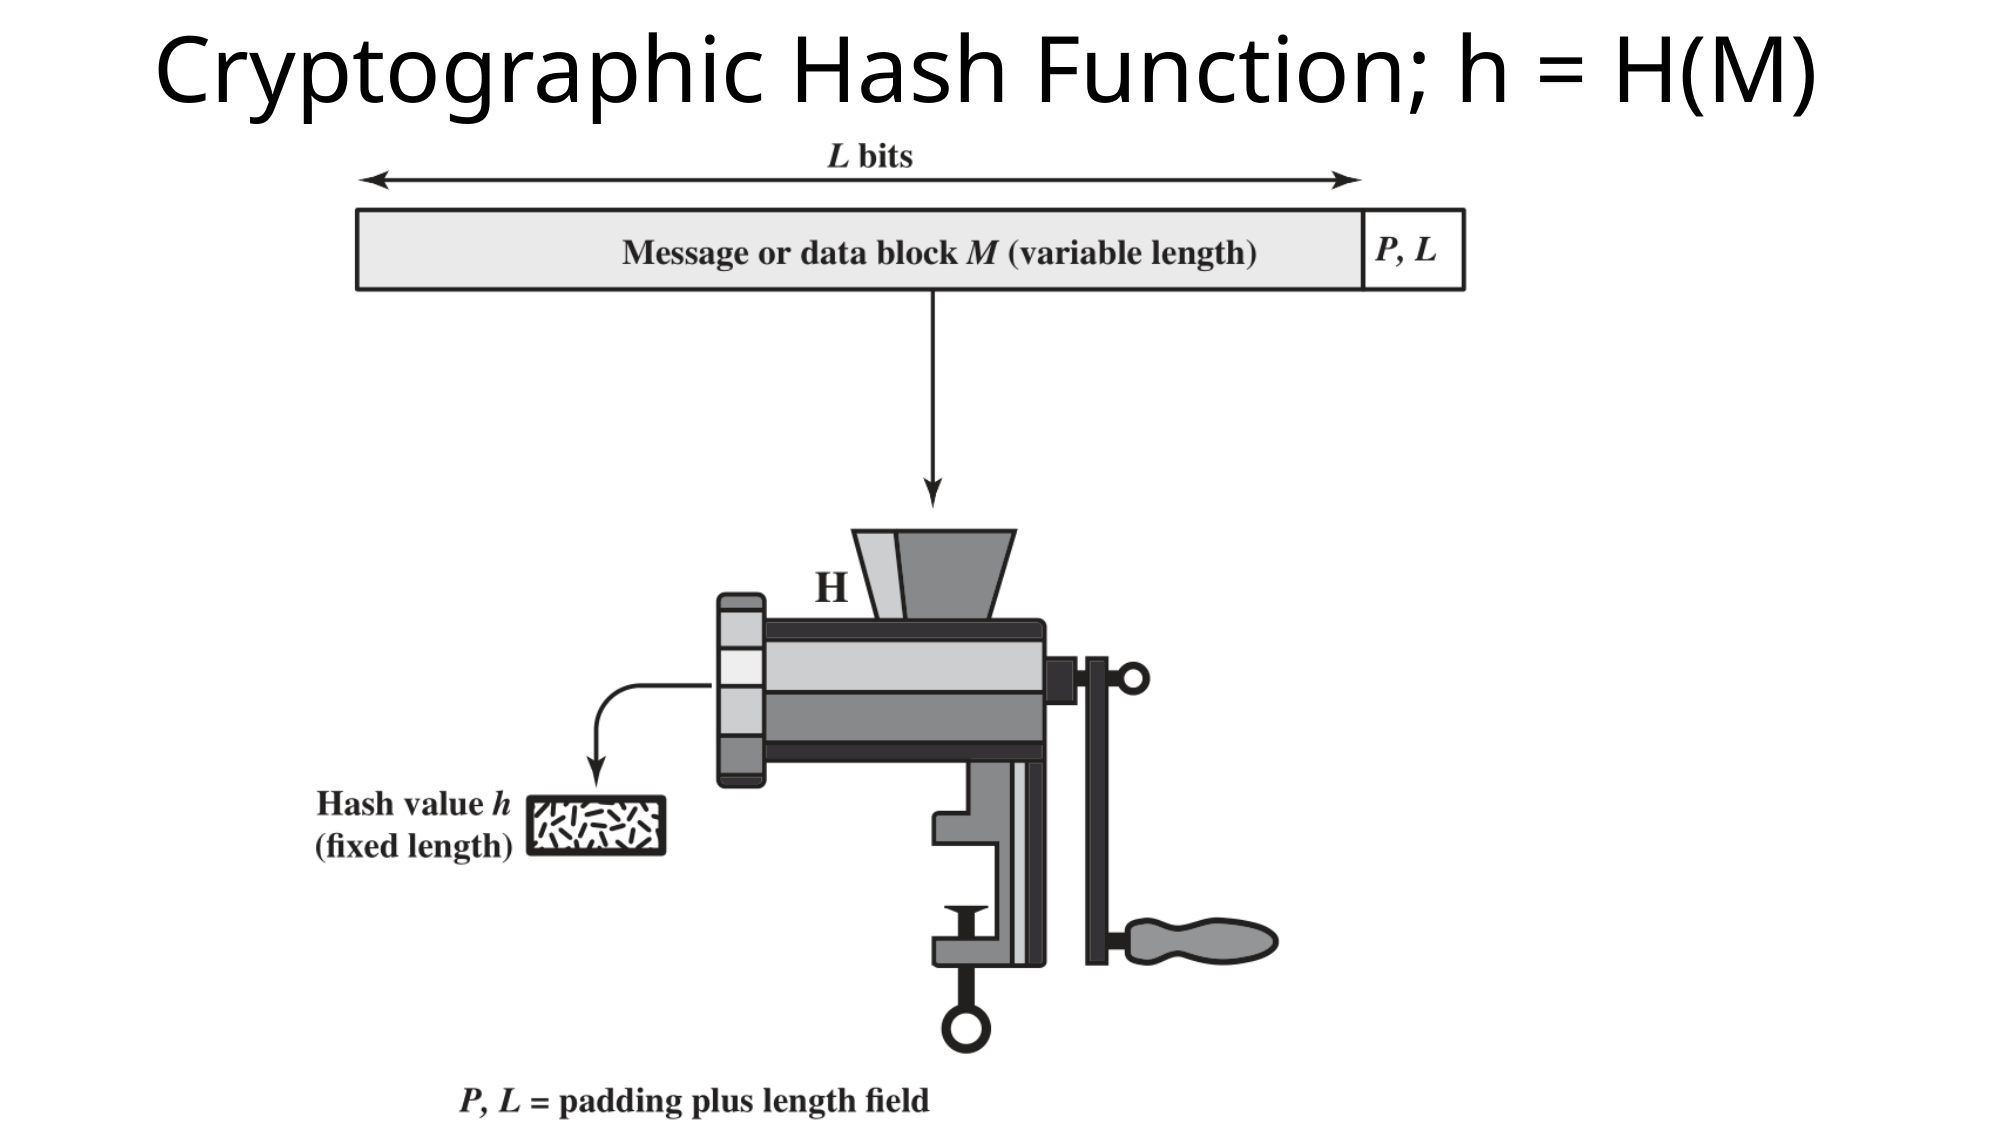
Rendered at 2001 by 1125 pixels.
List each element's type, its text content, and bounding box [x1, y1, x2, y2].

picture [314, 142, 1470, 1123]
title Cryptographic Hash Function; h = H(M) [138, 2, 1864, 143]
